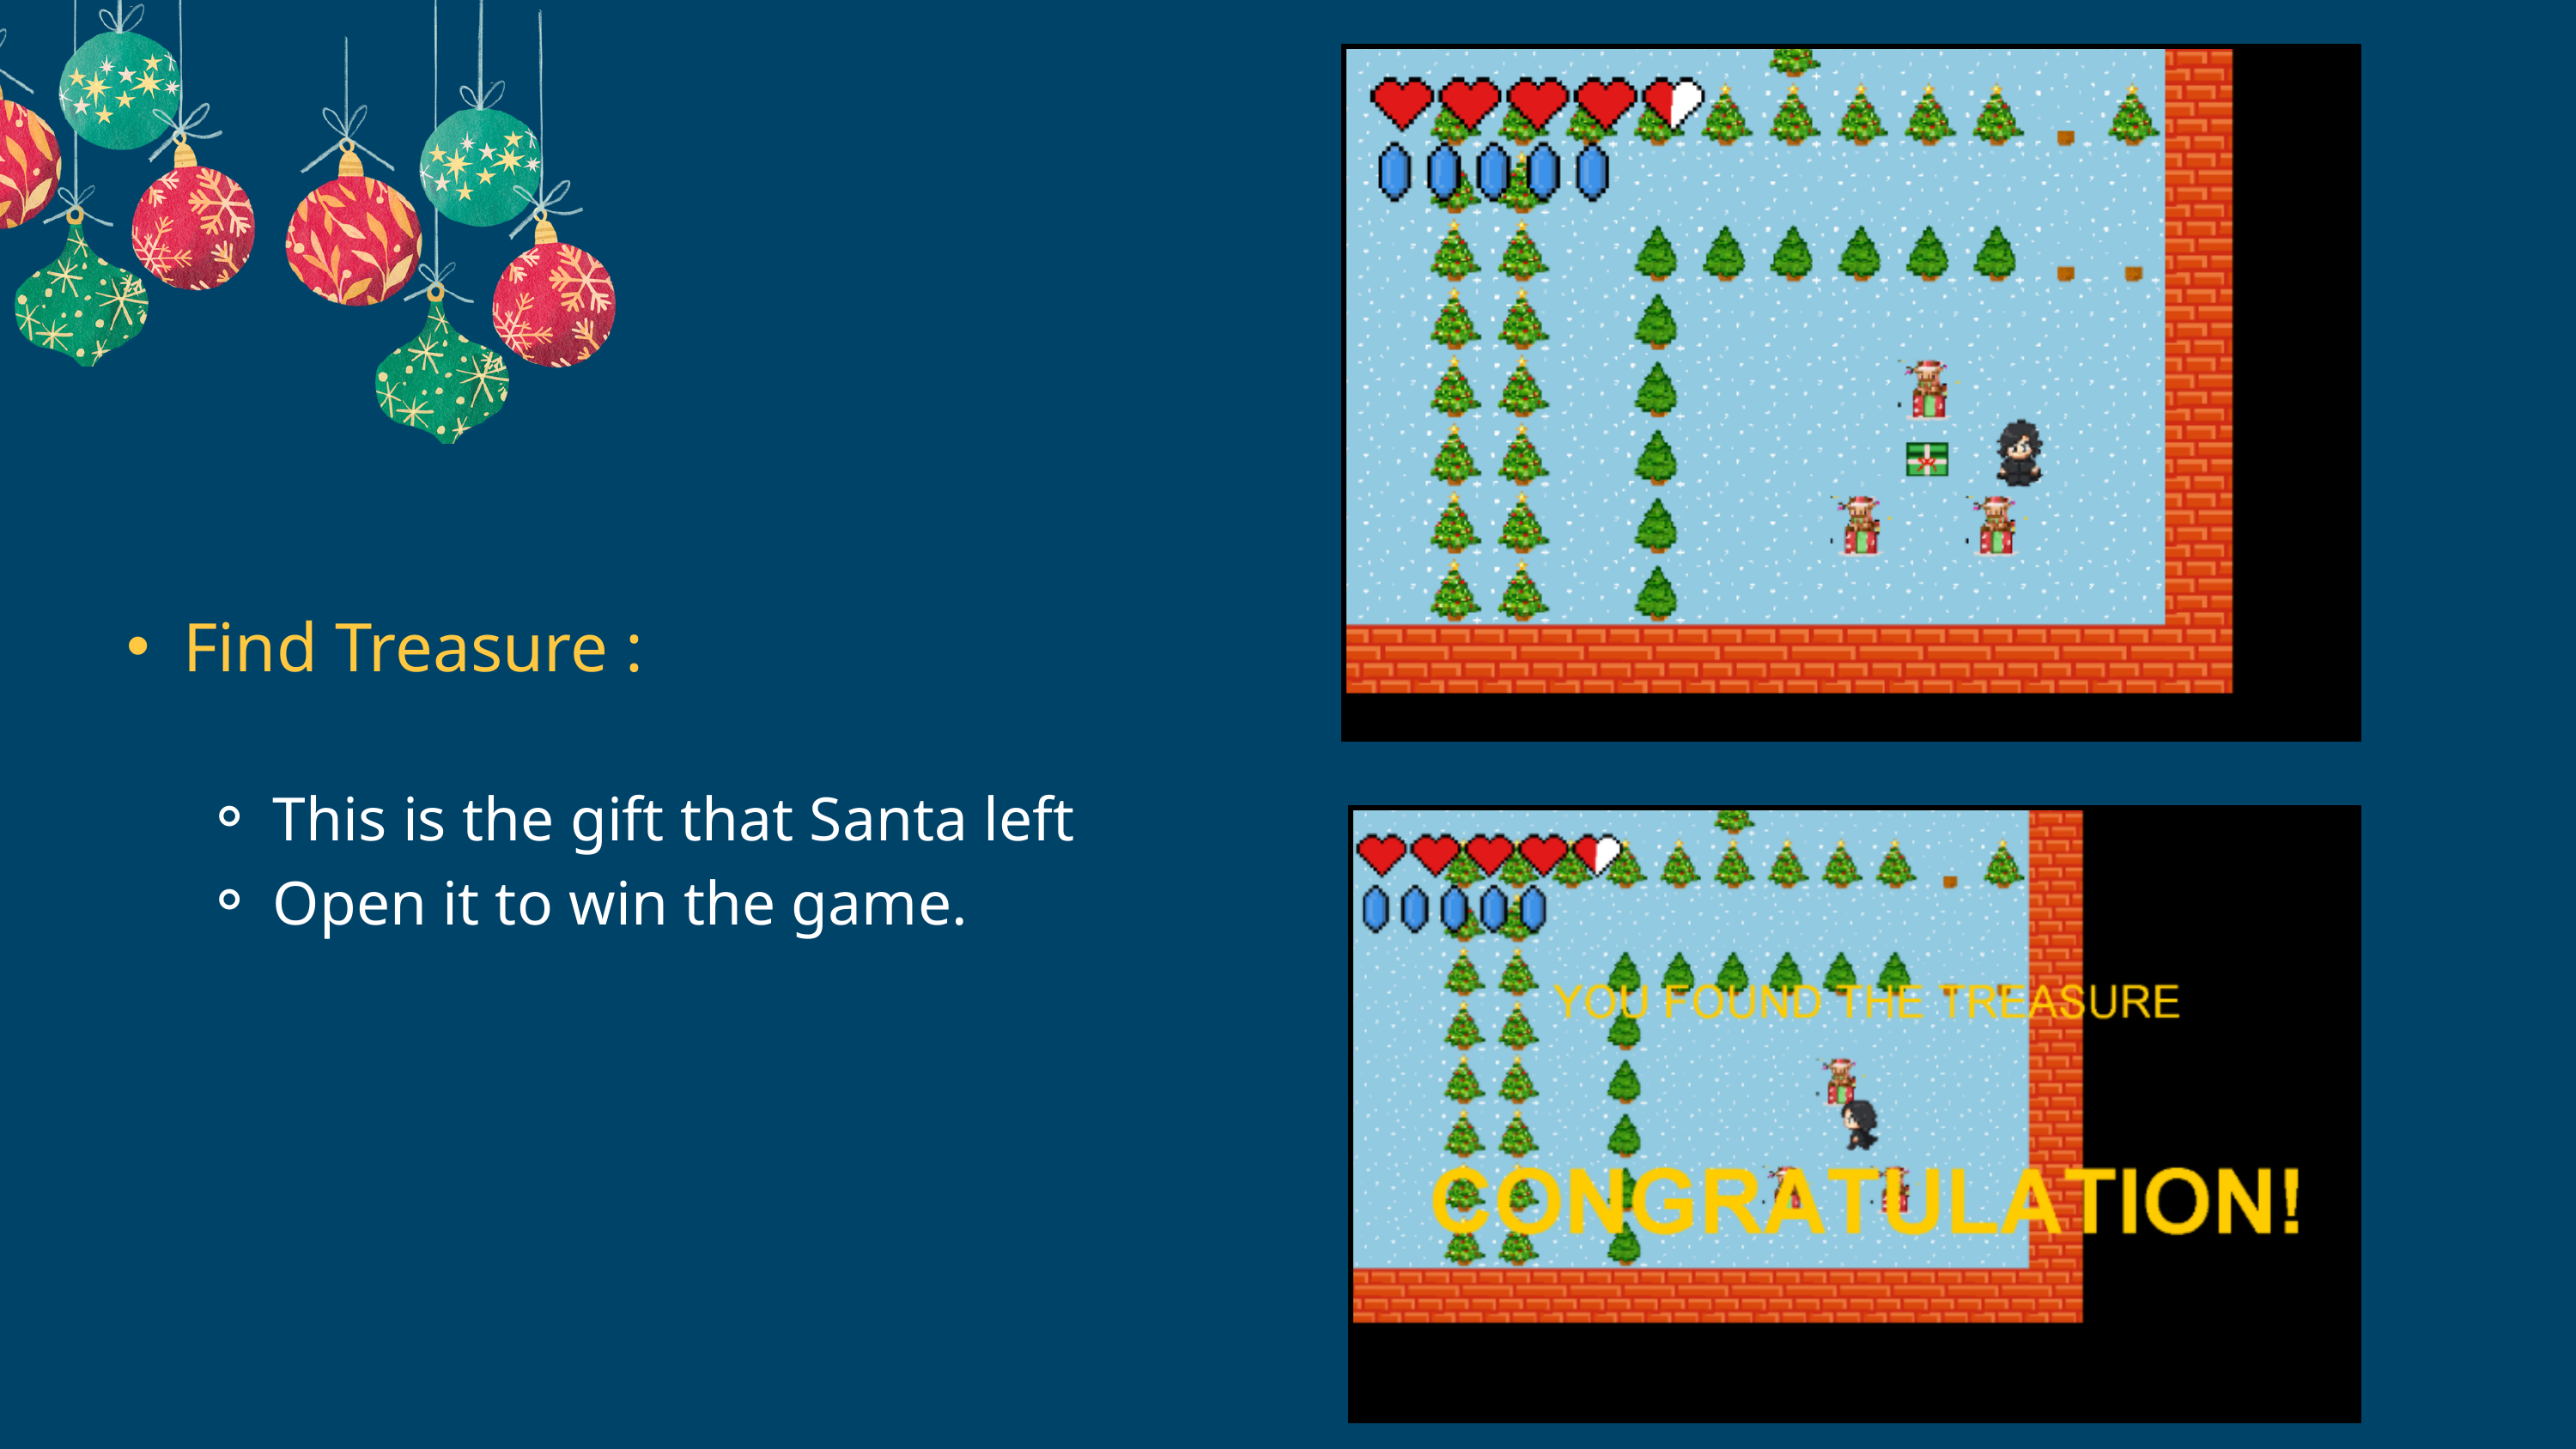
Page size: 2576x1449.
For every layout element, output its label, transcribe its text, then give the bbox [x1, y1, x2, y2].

text_box [0, 0, 259, 367]
text_box [1344, 45, 2360, 739]
text_box [279, 0, 620, 444]
text_box Find Treasure : This is the gift that Santa left Open it to win the game. [69, 591, 1170, 1021]
text_box [1350, 808, 2359, 1422]
